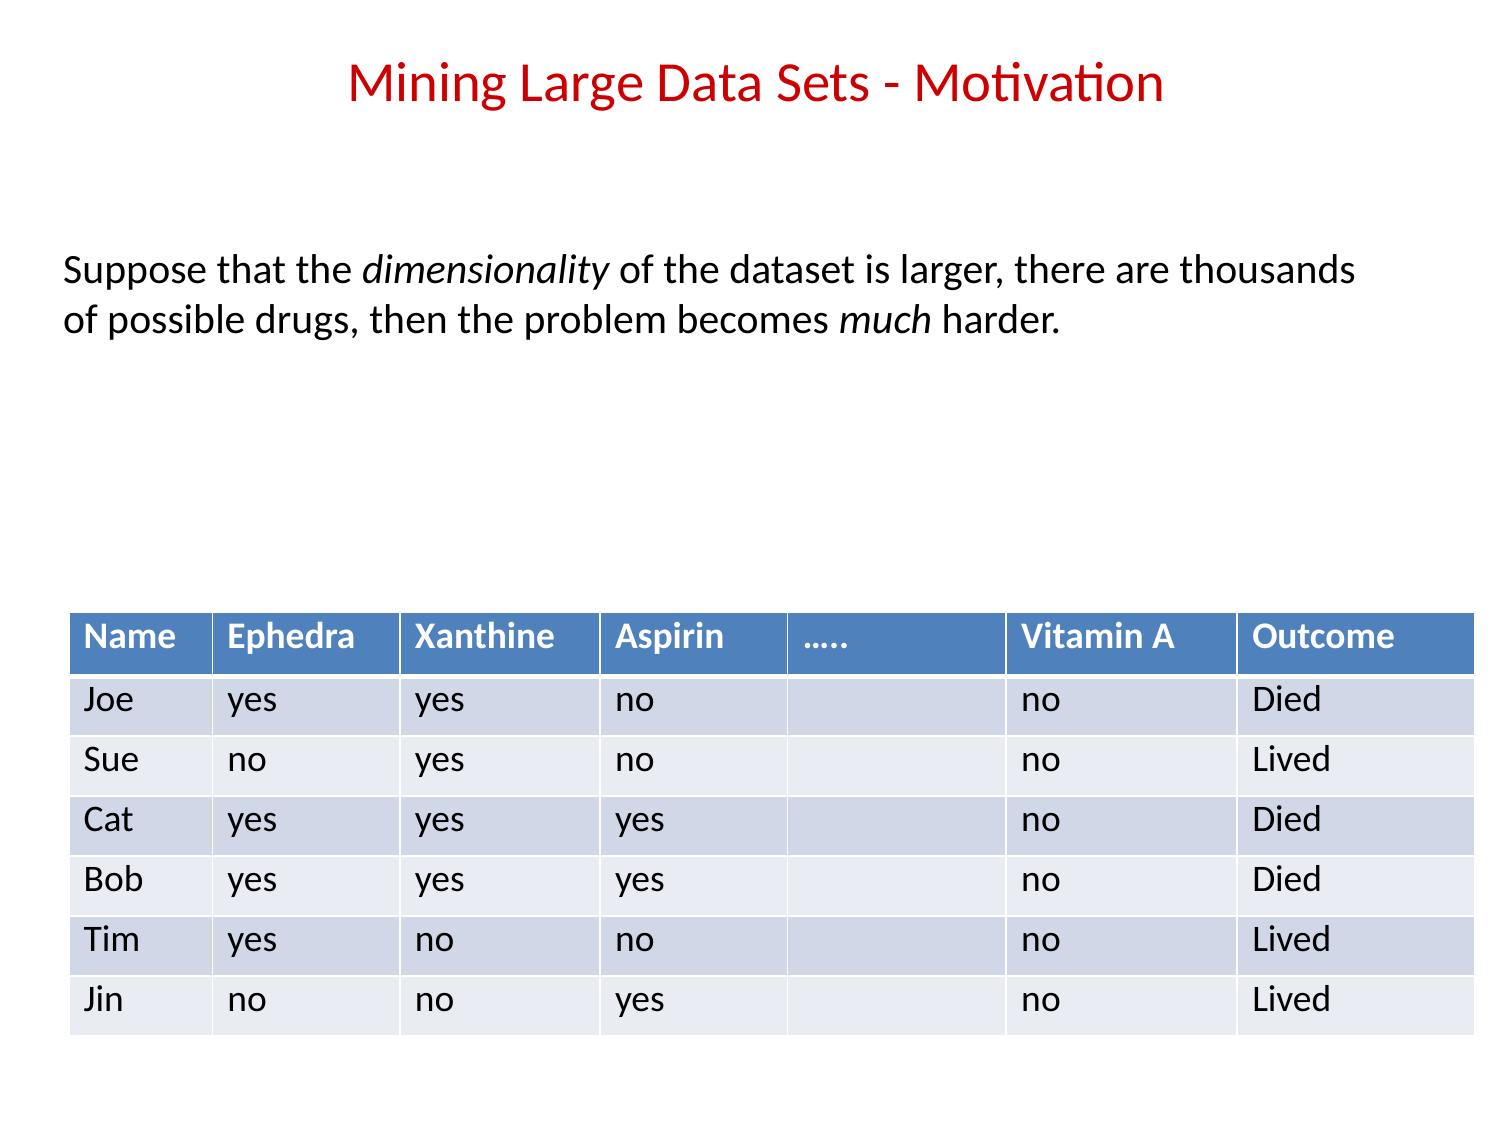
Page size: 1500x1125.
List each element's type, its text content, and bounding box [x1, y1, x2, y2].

table_cell no [1007, 857, 1236, 915]
table_cell Sue [70, 737, 212, 795]
table_cell no [601, 679, 787, 735]
table_cell Tim [70, 917, 212, 975]
table_cell [788, 737, 1005, 795]
table_cell no [1007, 797, 1236, 855]
table_cell [788, 857, 1005, 915]
table_cell no [1007, 977, 1236, 1035]
table_cell Bob [70, 857, 212, 915]
text_box Suppose that the dimensionality of the dataset is larger, there are thousands of possible drugs, then the problem becomes much harder. [48, 234, 1386, 350]
table_cell yes [601, 857, 787, 915]
table_cell Died [1238, 679, 1474, 735]
table_cell no [601, 737, 787, 795]
table_header Name [70, 613, 212, 674]
table_cell yes [213, 797, 399, 855]
table_header ….. [788, 613, 1005, 674]
table_cell yes [401, 857, 599, 915]
table_cell yes [213, 679, 399, 735]
table_cell yes [601, 977, 787, 1035]
table_cell [788, 917, 1005, 975]
table_cell yes [401, 679, 599, 735]
table_cell Lived [1238, 737, 1474, 795]
table_cell Died [1238, 857, 1474, 915]
table_cell [788, 797, 1005, 855]
table_cell yes [401, 797, 599, 855]
table_cell yes [213, 917, 399, 975]
table_cell Lived [1238, 977, 1474, 1035]
table_cell no [1007, 917, 1236, 975]
table_cell no [213, 977, 399, 1035]
table_cell no [401, 917, 599, 975]
table_header Outcome [1238, 613, 1474, 674]
table_cell no [601, 917, 787, 975]
table_header Aspirin [601, 613, 787, 674]
table_cell yes [401, 737, 599, 795]
table_cell Cat [70, 797, 212, 855]
table_header Xanthine [401, 613, 599, 674]
table_cell yes [213, 857, 399, 915]
table_cell no [1007, 679, 1236, 735]
table_cell no [1007, 737, 1236, 795]
table_cell no [213, 737, 399, 795]
table_cell yes [601, 797, 787, 855]
table_cell Jin [70, 977, 212, 1035]
title Mining Large Data Sets - Motivation [37, 37, 1475, 121]
table_cell Joe [70, 679, 212, 735]
table_cell Lived [1238, 917, 1474, 975]
table_cell Died [1238, 797, 1474, 855]
table_header Vitamin A [1007, 613, 1236, 674]
table_cell no [401, 977, 599, 1035]
table_cell [788, 977, 1005, 1035]
table_cell [788, 679, 1005, 735]
table_header Ephedra [213, 613, 399, 674]
